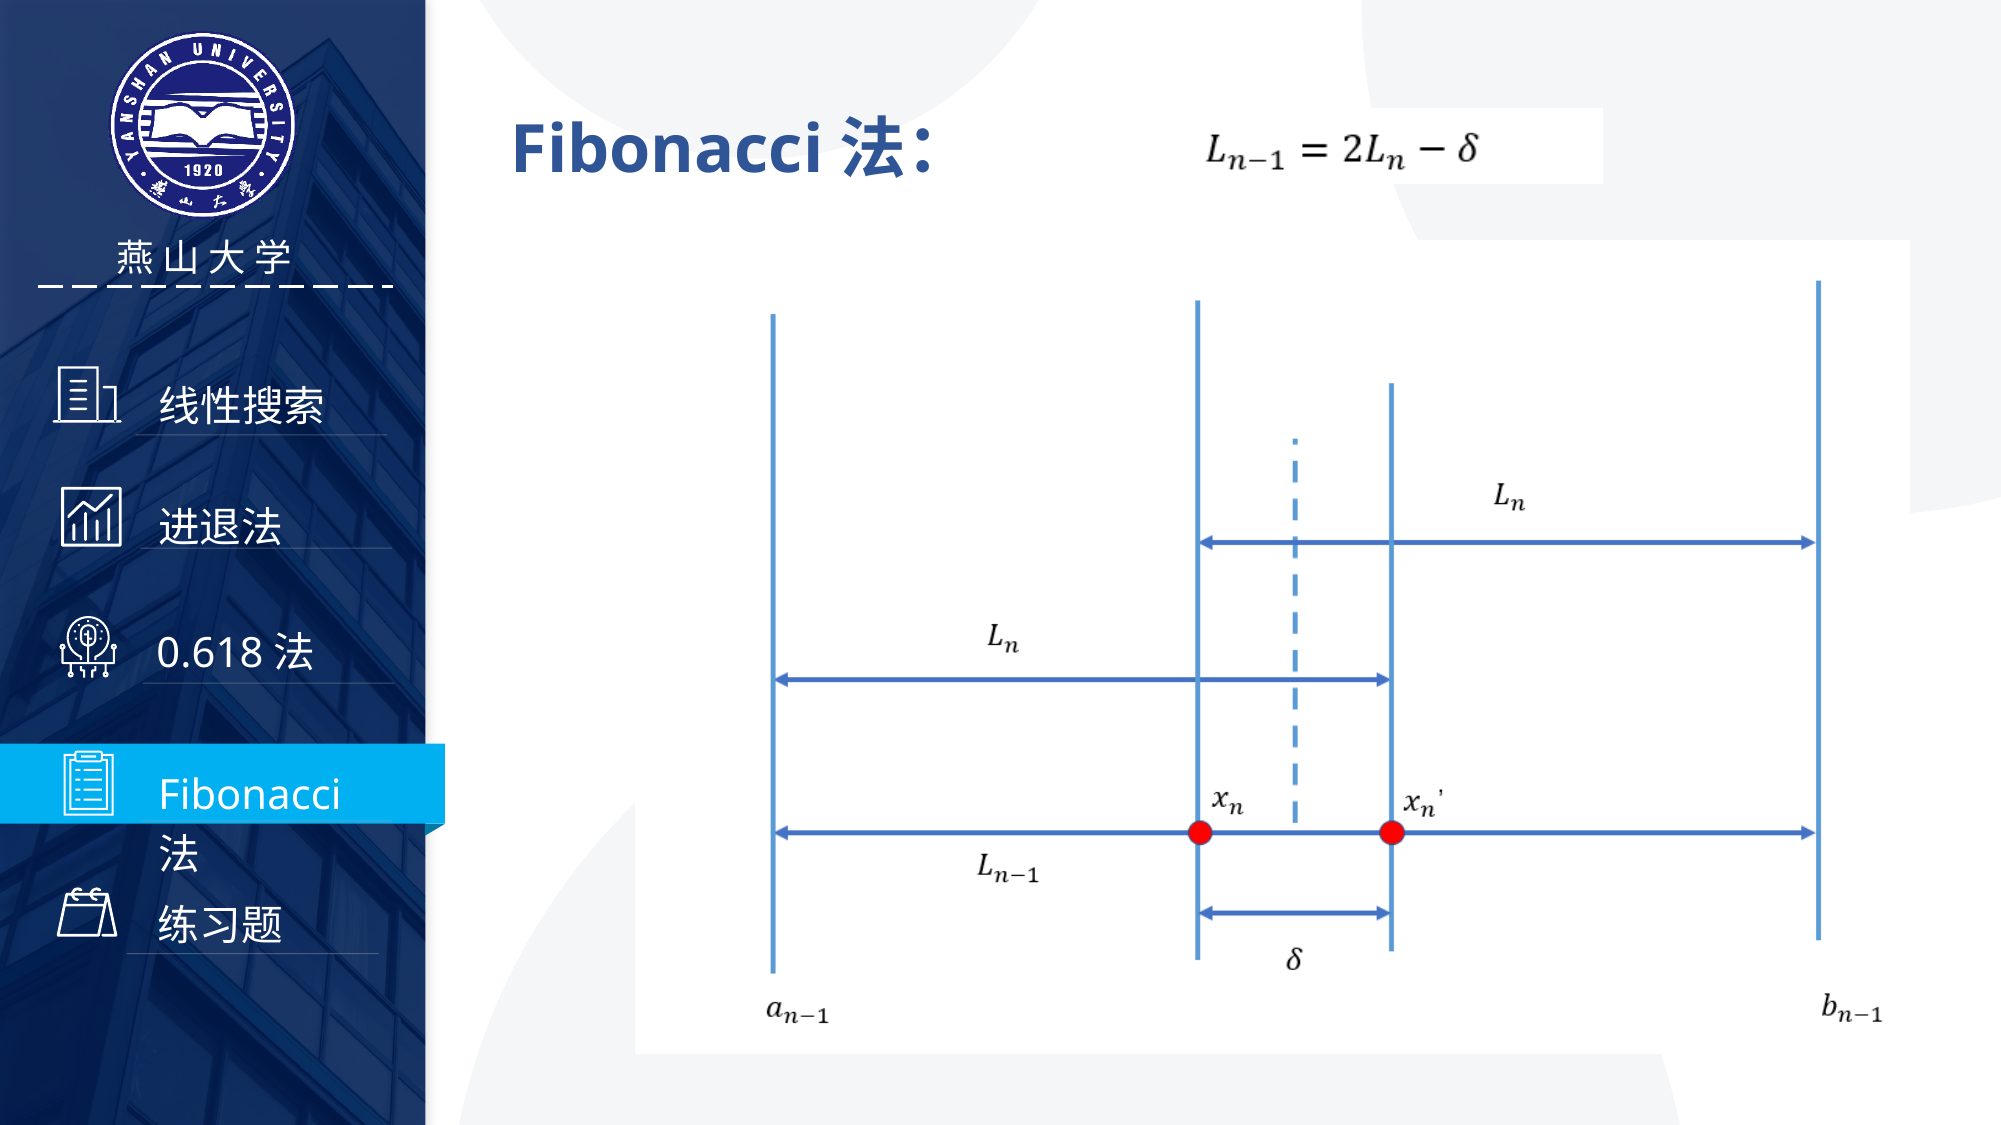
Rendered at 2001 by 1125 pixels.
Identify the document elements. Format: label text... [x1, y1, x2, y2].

picture [635, 240, 1910, 1054]
text_box Fibonacci法： [495, 98, 1505, 194]
picture [1126, 108, 1603, 184]
picture [0, 836, 425, 1125]
picture [0, 0, 425, 743]
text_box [0, 743, 445, 836]
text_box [95, 30, 314, 286]
